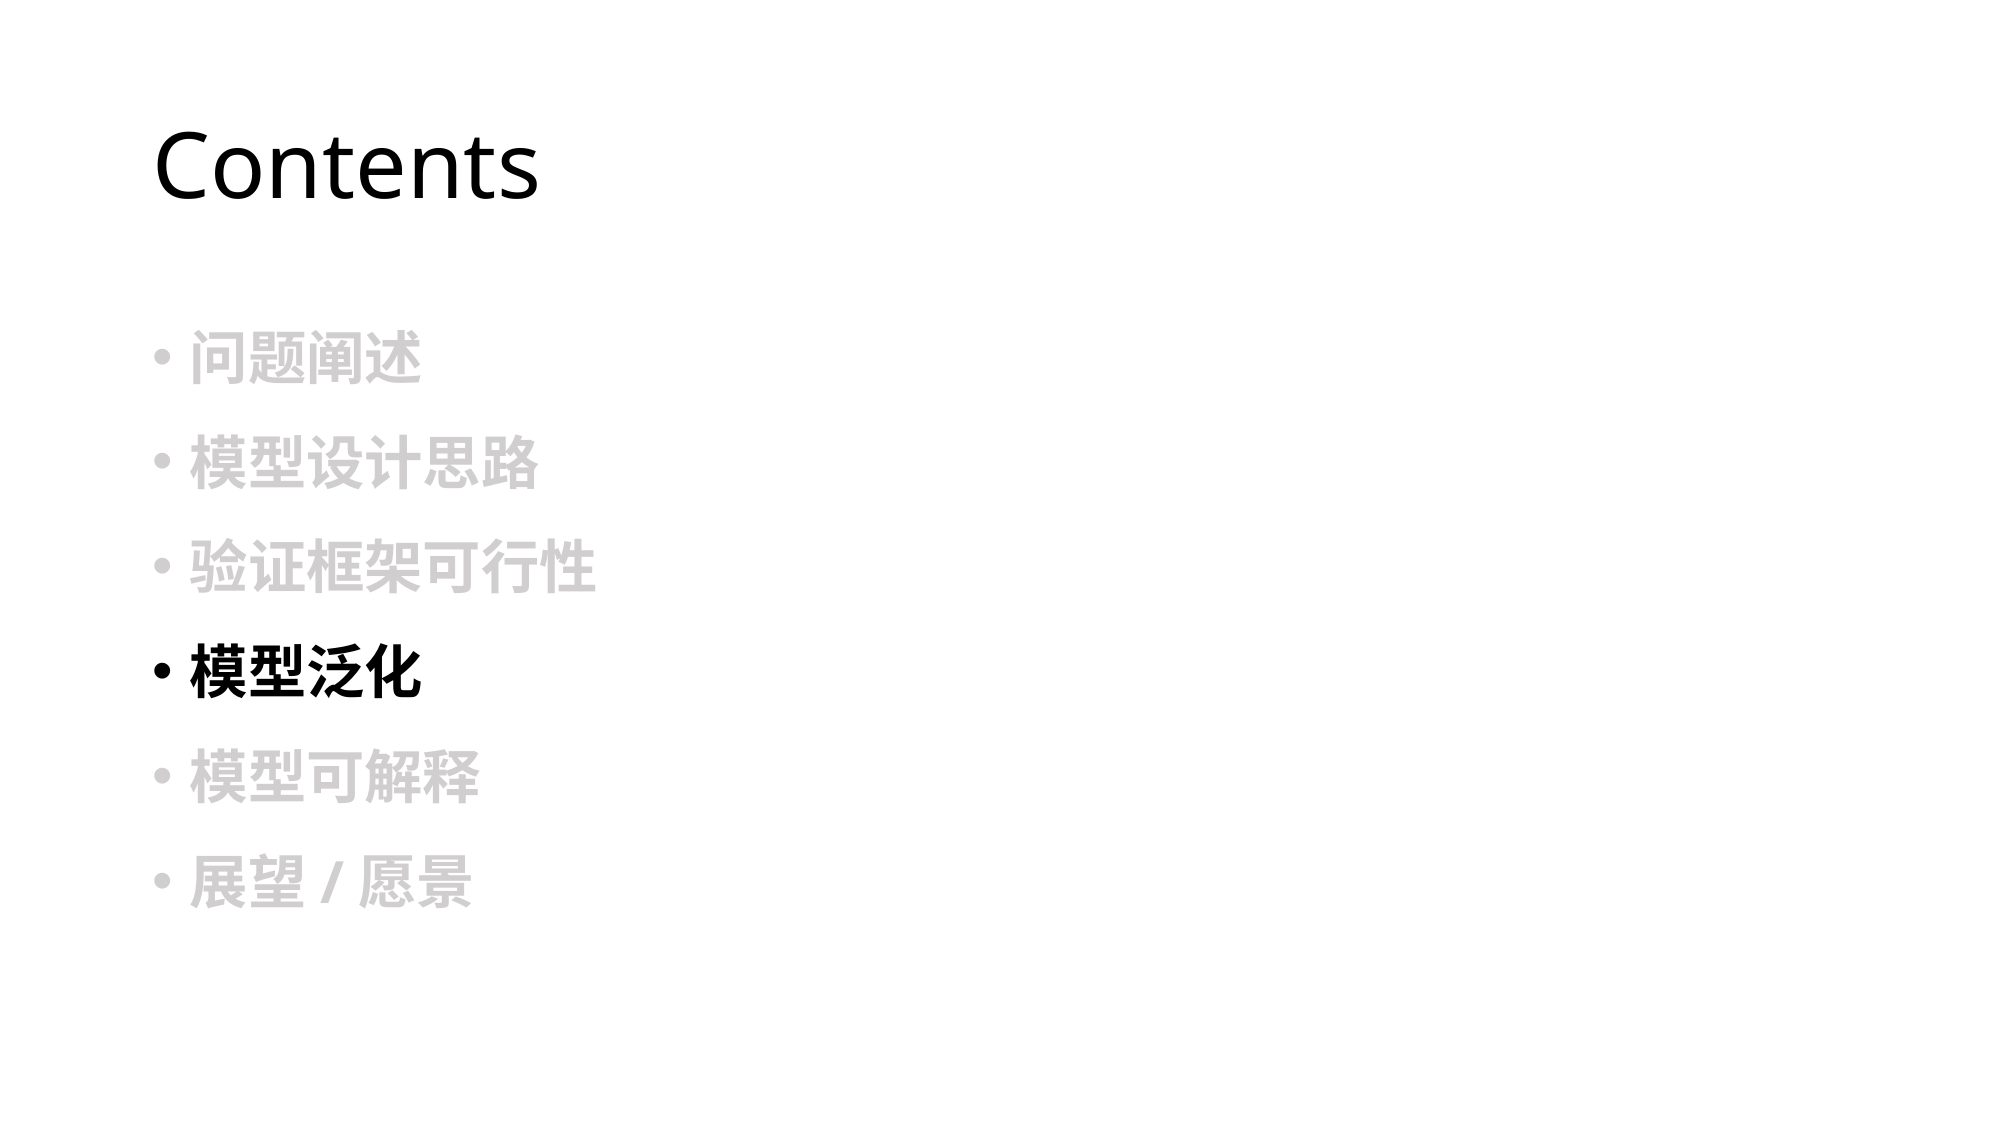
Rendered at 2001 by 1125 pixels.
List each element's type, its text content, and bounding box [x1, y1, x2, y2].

title Contents [137, 59, 1863, 278]
list 问题阐述 模型设计思路 验证框架可行性 模型泛化 模型可解释 展望/愿景 [137, 299, 1863, 1014]
